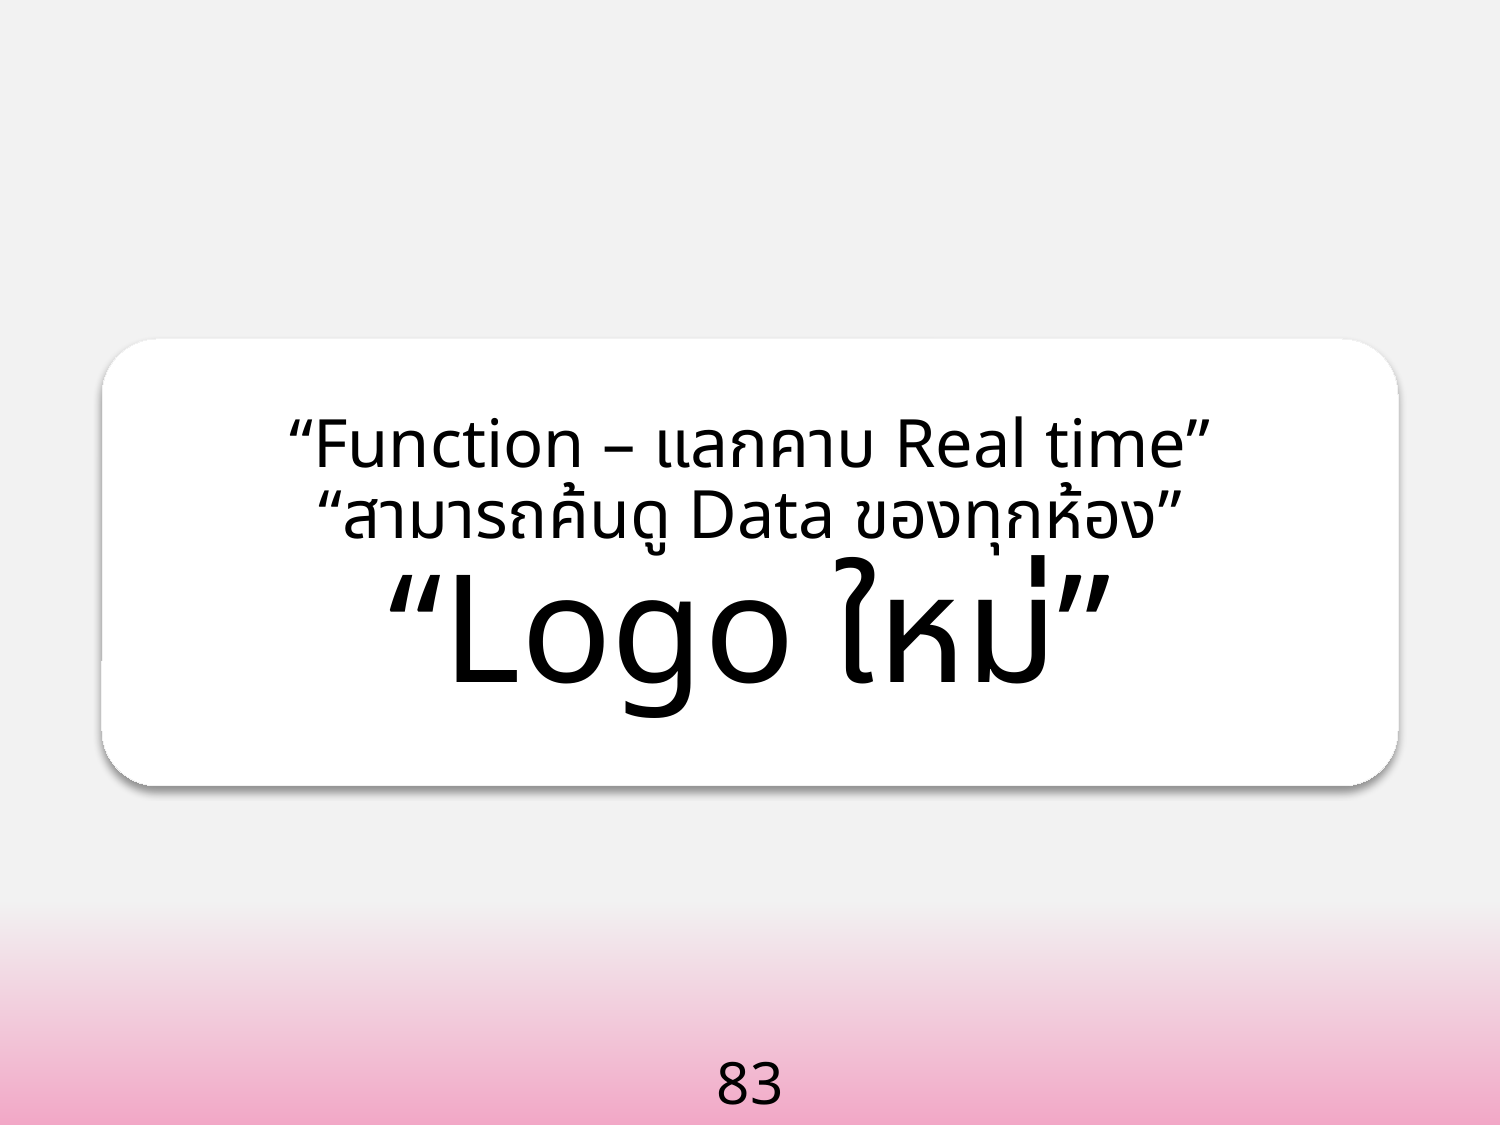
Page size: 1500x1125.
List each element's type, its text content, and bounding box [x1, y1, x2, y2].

text_box 83 [650, 1039, 850, 1125]
text_box “Function – แลกคาบ Real time” “สามารถค้นดู Data ของทุกห้อง” “Logo ใหม่” [101, 338, 1399, 786]
